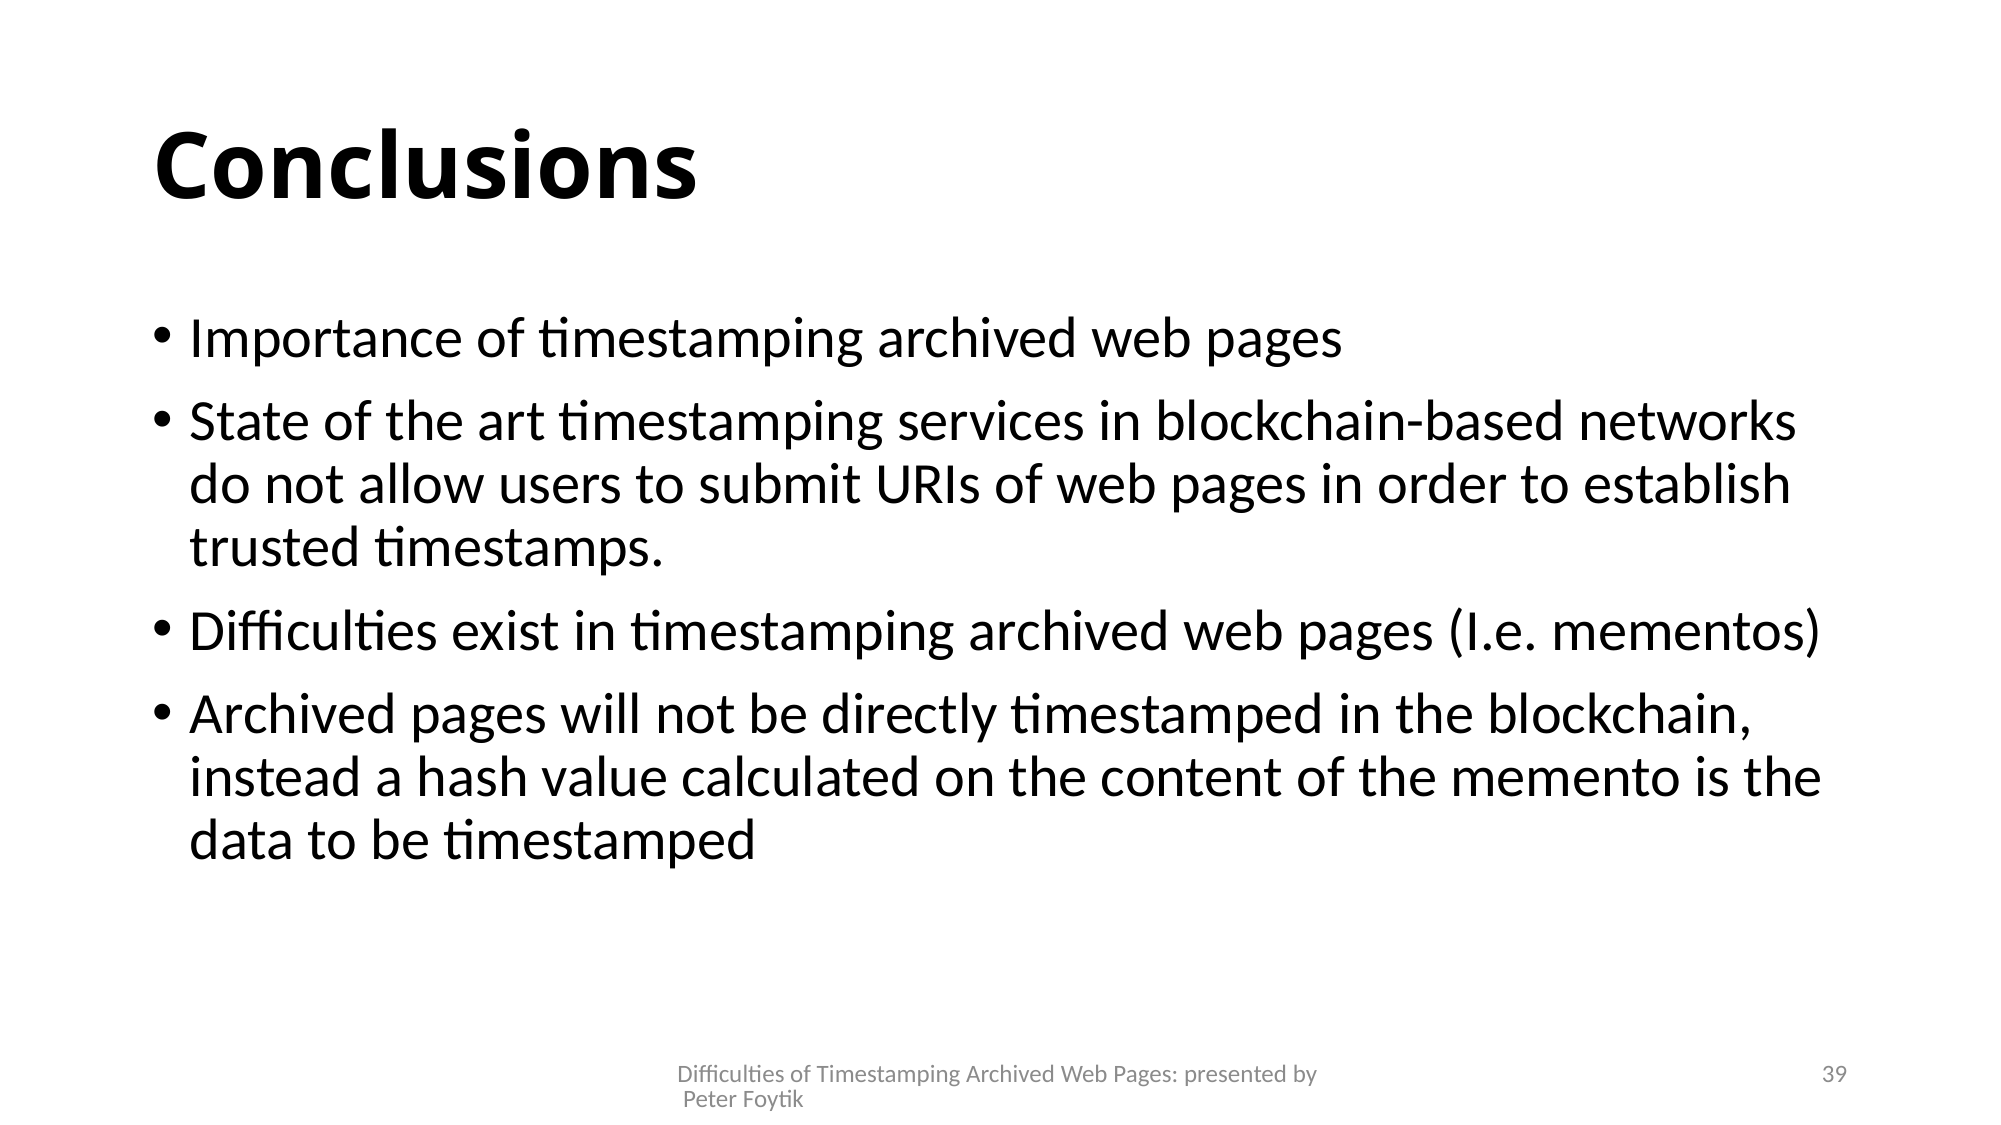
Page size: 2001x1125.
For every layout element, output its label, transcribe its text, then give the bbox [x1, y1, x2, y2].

list Importance of timestamping archived web pages State of the art timestamping services in blockchain-based networks do not allow users to submit URIs of web pages in order to establish trusted timestamps. Difficulties exist in timestamping archived web pages (I.e. mementos) Archived pages will not be directly timestamped in the blockchain, instead a hash value calculated on the content of the memento is the data to be timestamped [137, 299, 1863, 1014]
slide_number 39 [1412, 1042, 1863, 1103]
title Conclusions [137, 59, 1863, 278]
footer Difficulties of Timestamping Archived Web Pages: presented by Peter Foytik [662, 1042, 1338, 1103]
